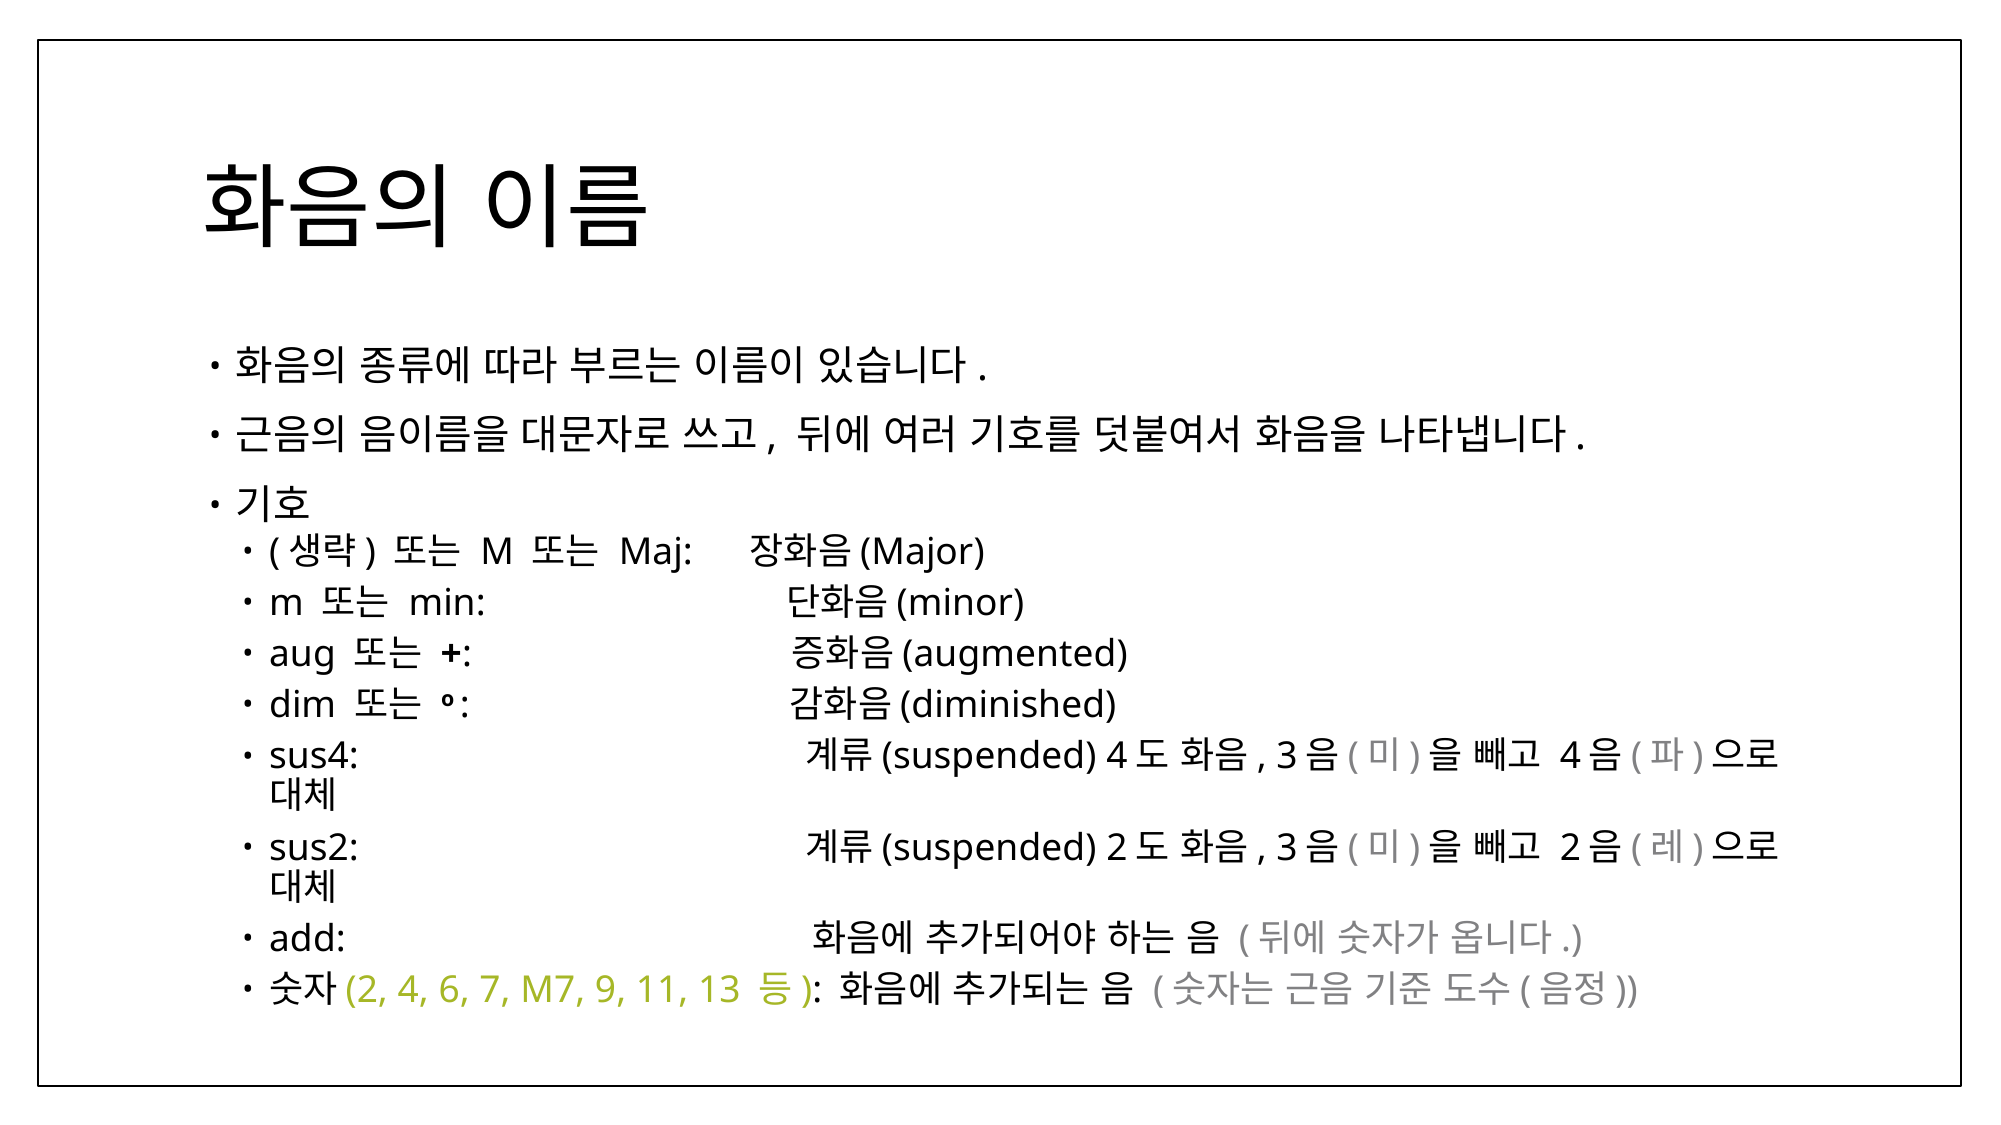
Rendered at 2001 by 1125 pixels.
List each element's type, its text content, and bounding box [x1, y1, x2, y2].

title 화음의 이름 [187, 99, 1808, 323]
list 화음의 종류에 따라 부르는 이름이 있습니다. 근음의 음이름을 대문자로 쓰고, 뒤에 여러 기호를 덧붙여서 화음을 나타냅니다. 기호 (생략) 또는 M 또는 Maj: 장화음(Major) m 또는 min: 단화음(minor) aug 또는 +: 증화음(augmented) dim 또는 o : 감화음(diminished) sus4: 계류(suspended) 4도 화음, 3음(미)을 빼고 4음(파)으로 대체 sus2: 계류(suspended) 2도 화음, 3음(미)을 빼고 2음(레)으로 대체 add: 화음에 추가되어야 하는 음 (뒤에 숫자가 옵니다.) 숫자(2, 4, 6, 7, M7, 9, 11, 13 등): 화음에 추가되는 음 (숫자는 근음 기준 도수(음정)) [187, 337, 1853, 1025]
